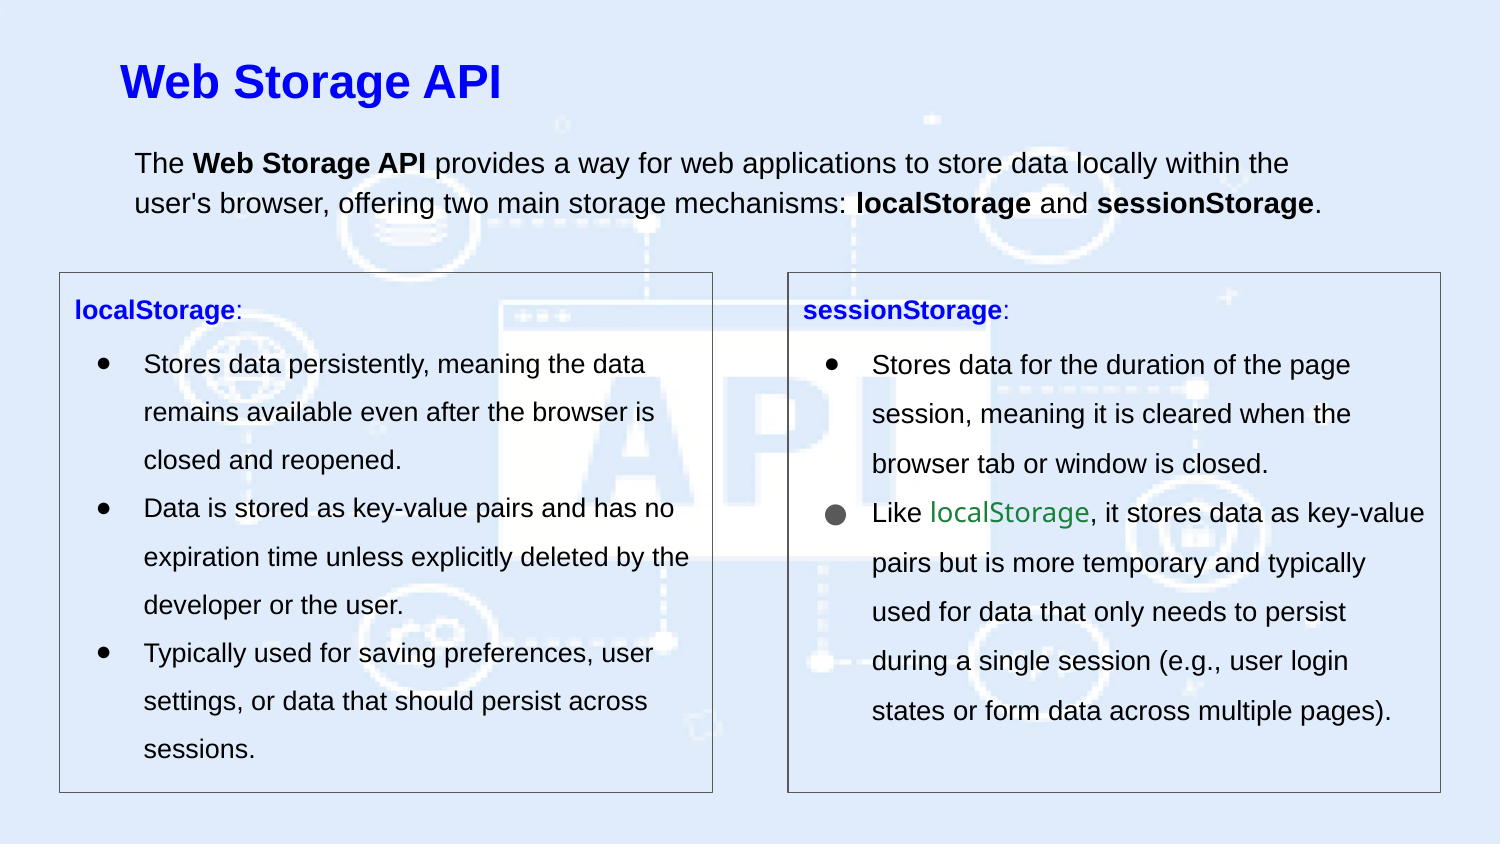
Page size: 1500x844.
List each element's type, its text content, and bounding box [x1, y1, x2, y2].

list sessionStorage: Stores data for the duration of the page session, meaning it is cleared when the browser tab or window is closed. Like localStorage, it stores data as key-value pairs but is more temporary and typically used for data that only needs to persist during a single session (e.g., user login states or form data across multiple pages). [787, 272, 1441, 793]
list localStorage: Stores data persistently, meaning the data remains available even after the browser is closed and reopened. Data is stored as key-value pairs and has no expiration time unless explicitly deleted by the developer or the user. Typically used for saving preferences, user settings, or data that should persist across sessions. [59, 272, 713, 793]
picture [0, 0, 1500, 844]
title Web Storage API [105, 35, 567, 124]
list The Web Storage API provides a way for web applications to store data locally within the user's browser, offering two main storage mechanisms: localStorage and sessionStorage. [119, 123, 1381, 250]
